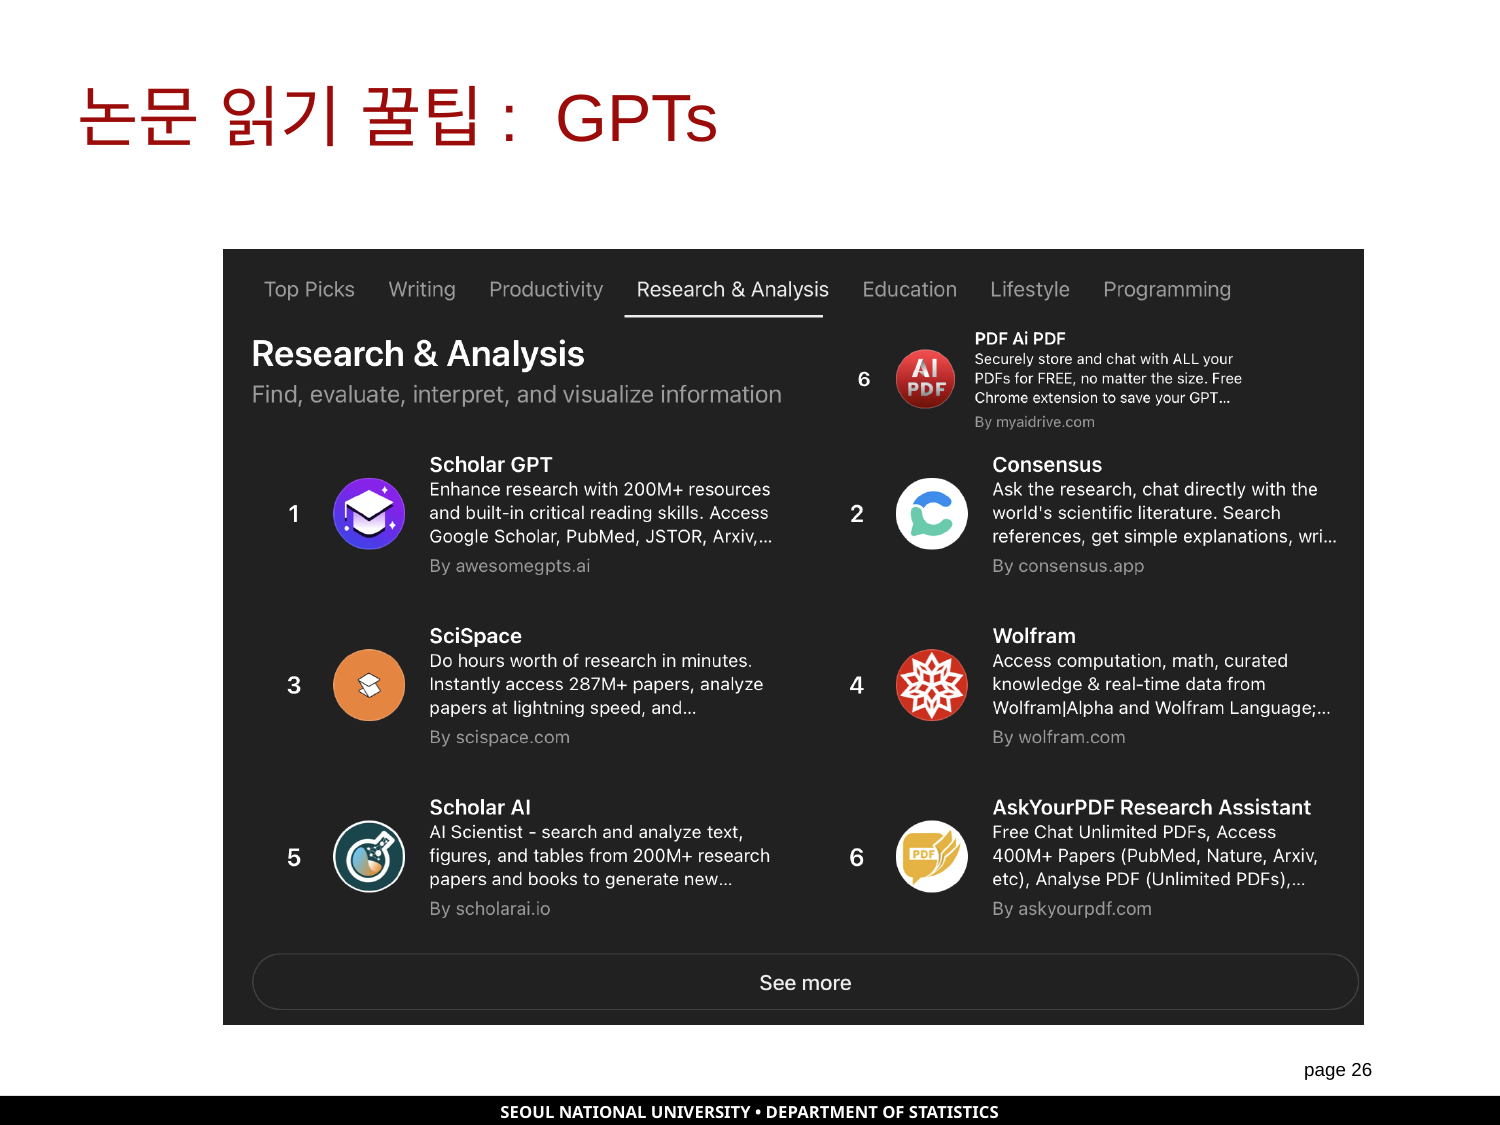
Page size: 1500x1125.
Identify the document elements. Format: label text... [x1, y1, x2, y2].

slide_number page 25 [1249, 1037, 1388, 1088]
picture [823, 312, 1283, 451]
title 논문 읽기 꿀팁: GPTs [62, 55, 1450, 175]
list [223, 249, 1364, 1026]
